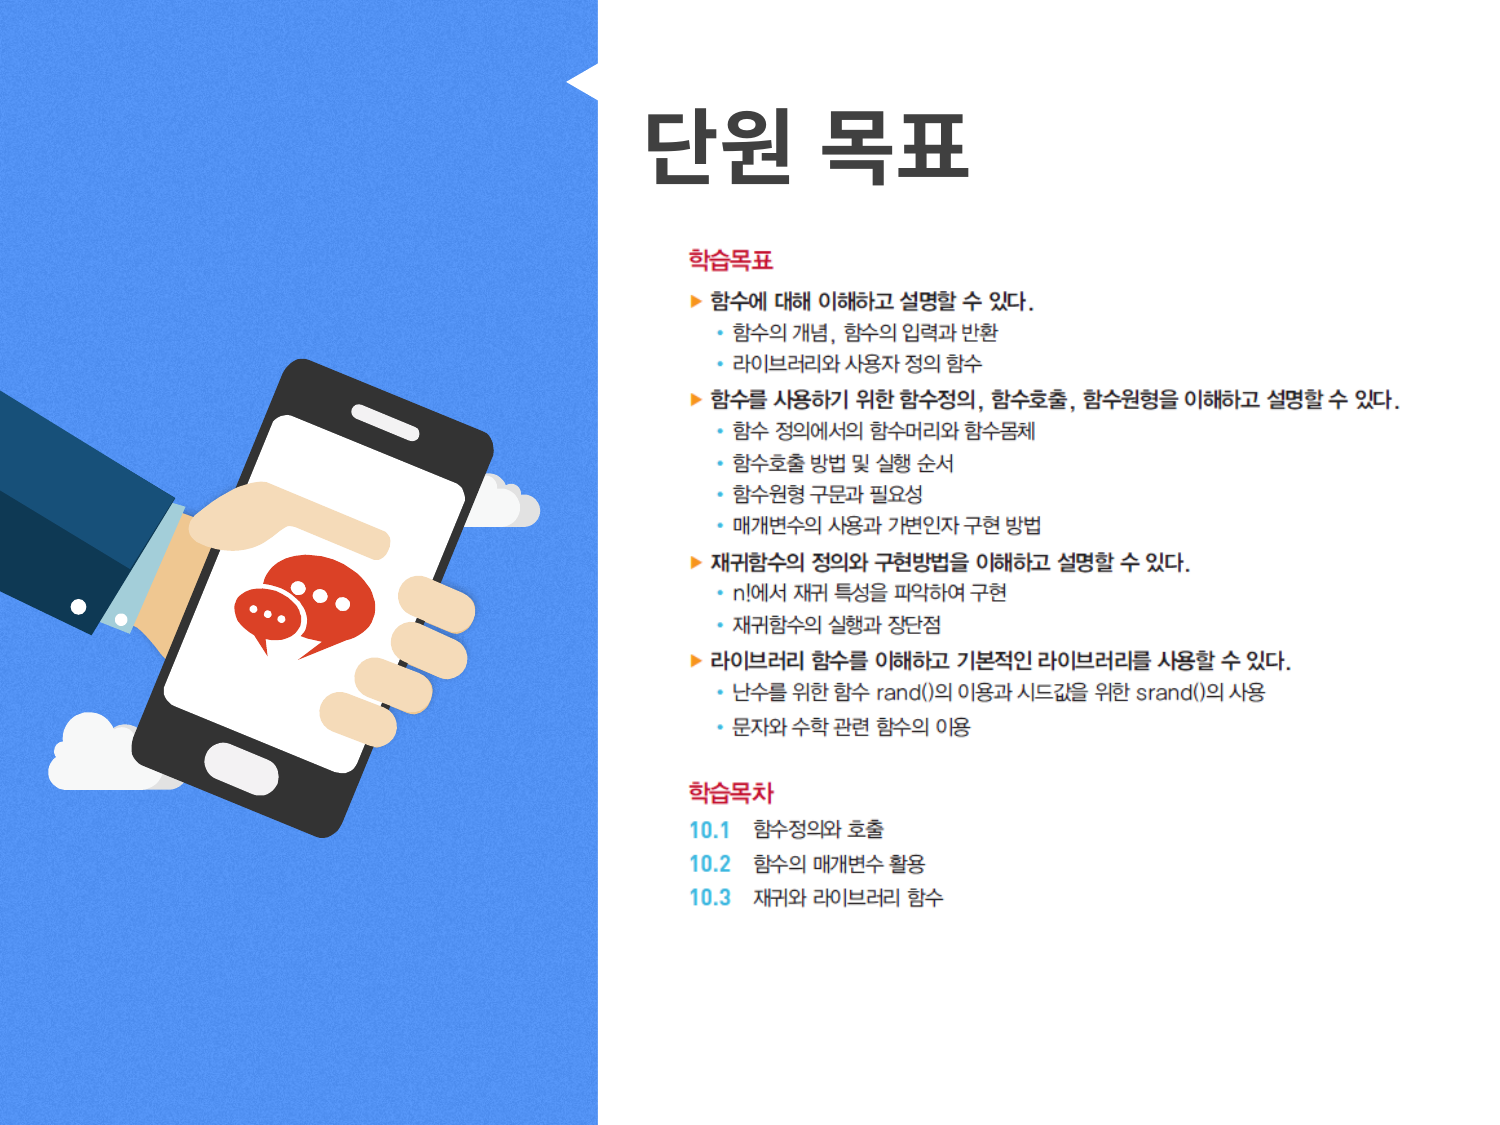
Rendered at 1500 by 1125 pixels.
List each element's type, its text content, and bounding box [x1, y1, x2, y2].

picture [0, 0, 597, 1125]
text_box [0, 358, 541, 839]
text_box 단원 목표 [628, 107, 1231, 203]
picture [669, 237, 1406, 922]
